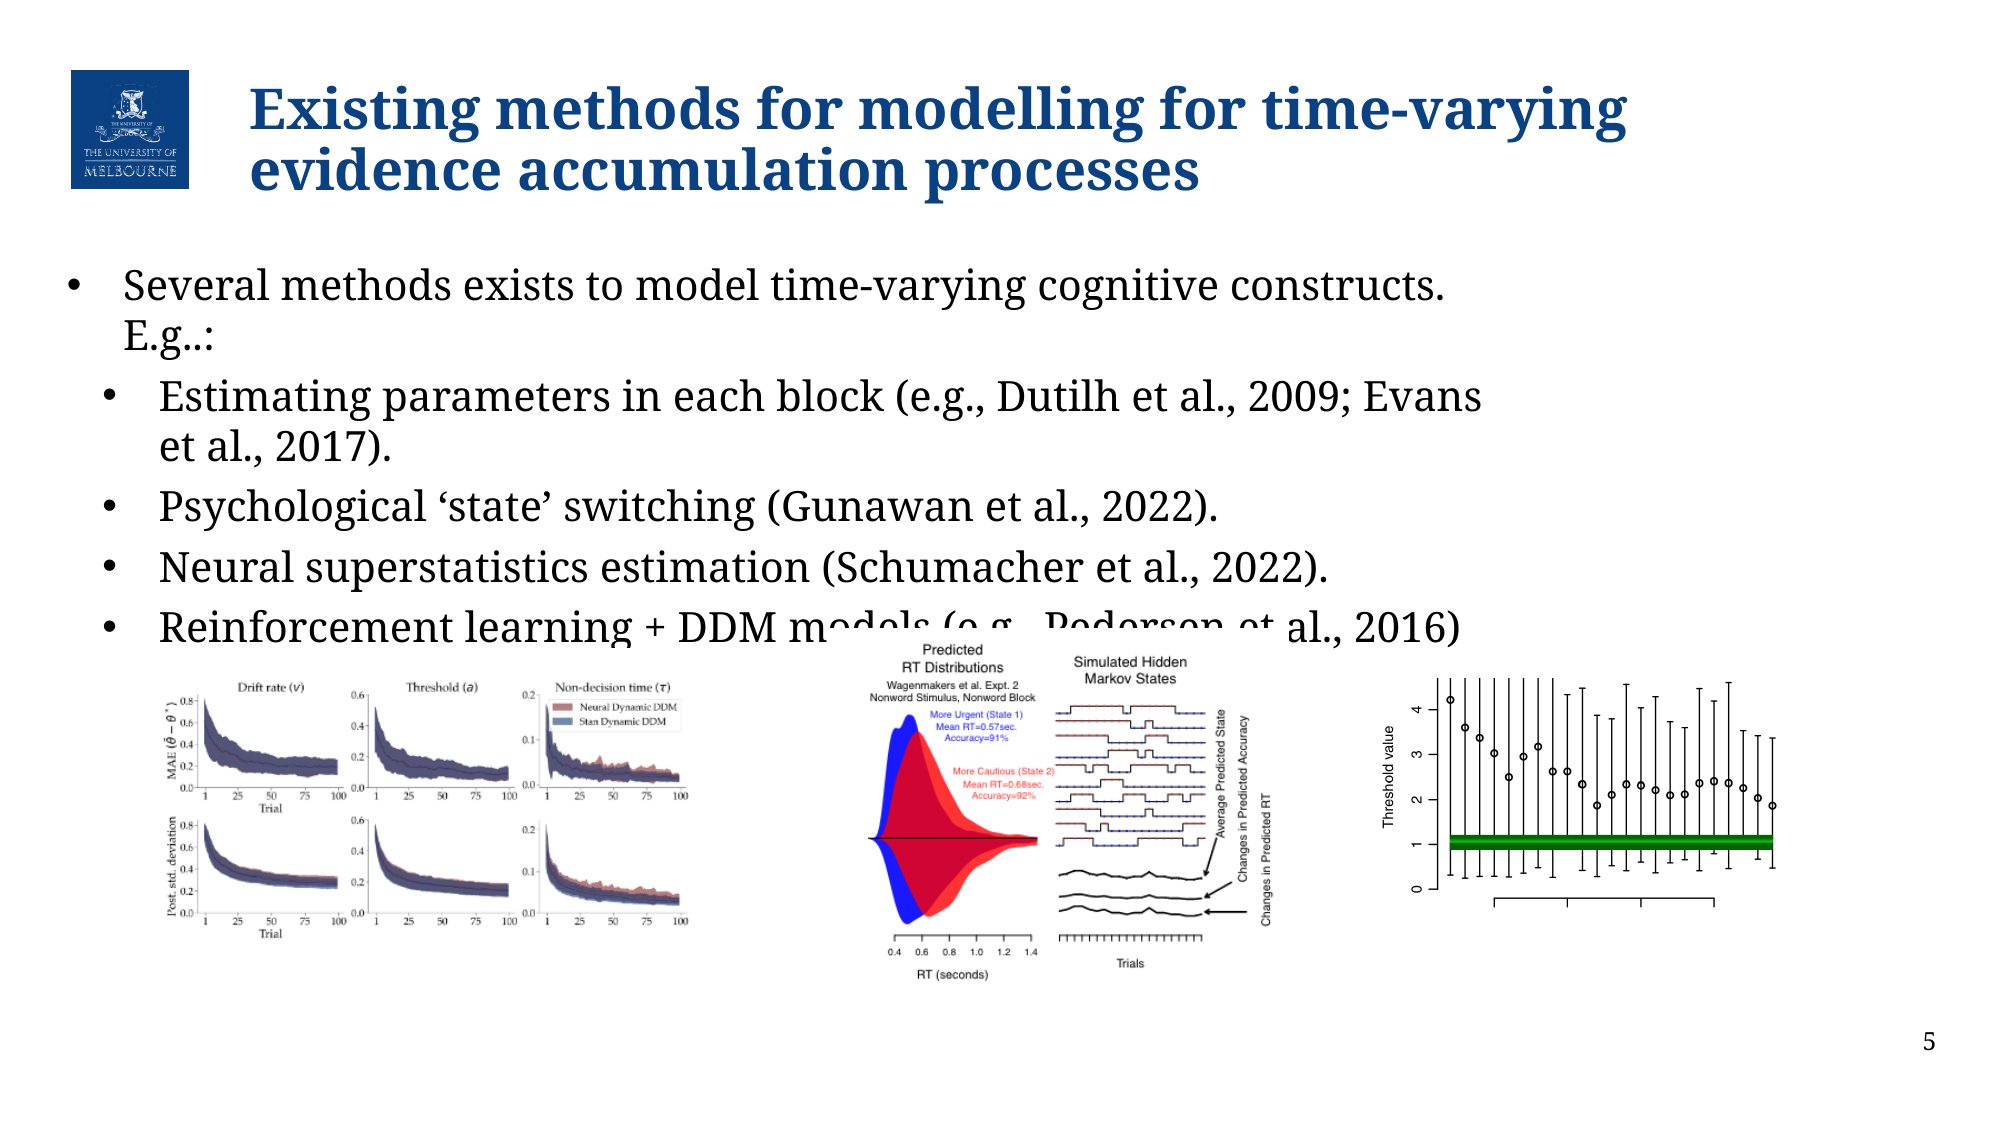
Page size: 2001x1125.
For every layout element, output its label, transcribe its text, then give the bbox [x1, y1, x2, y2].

slide_number 5 [1797, 1012, 1937, 1073]
title Existing methods for modelling for time-varying evidence accumulation processes [234, 64, 1690, 211]
picture [1375, 678, 1798, 915]
picture [71, 70, 189, 189]
picture [828, 628, 1289, 983]
picture [145, 648, 702, 945]
list Several methods exists to model time-varying cognitive constructs. E.g..: Estimating parameters in each block (e.g., Dutilh et al., 2009; Evans et al., 2017). Psychological ‘state’ switching (Gunawan et al., 2022). Neural superstatistics estimation (Schumacher et al., 2022). Reinforcement learning + DDM models (e.g., Pedersen et al., 2016) [51, 251, 1528, 1073]
